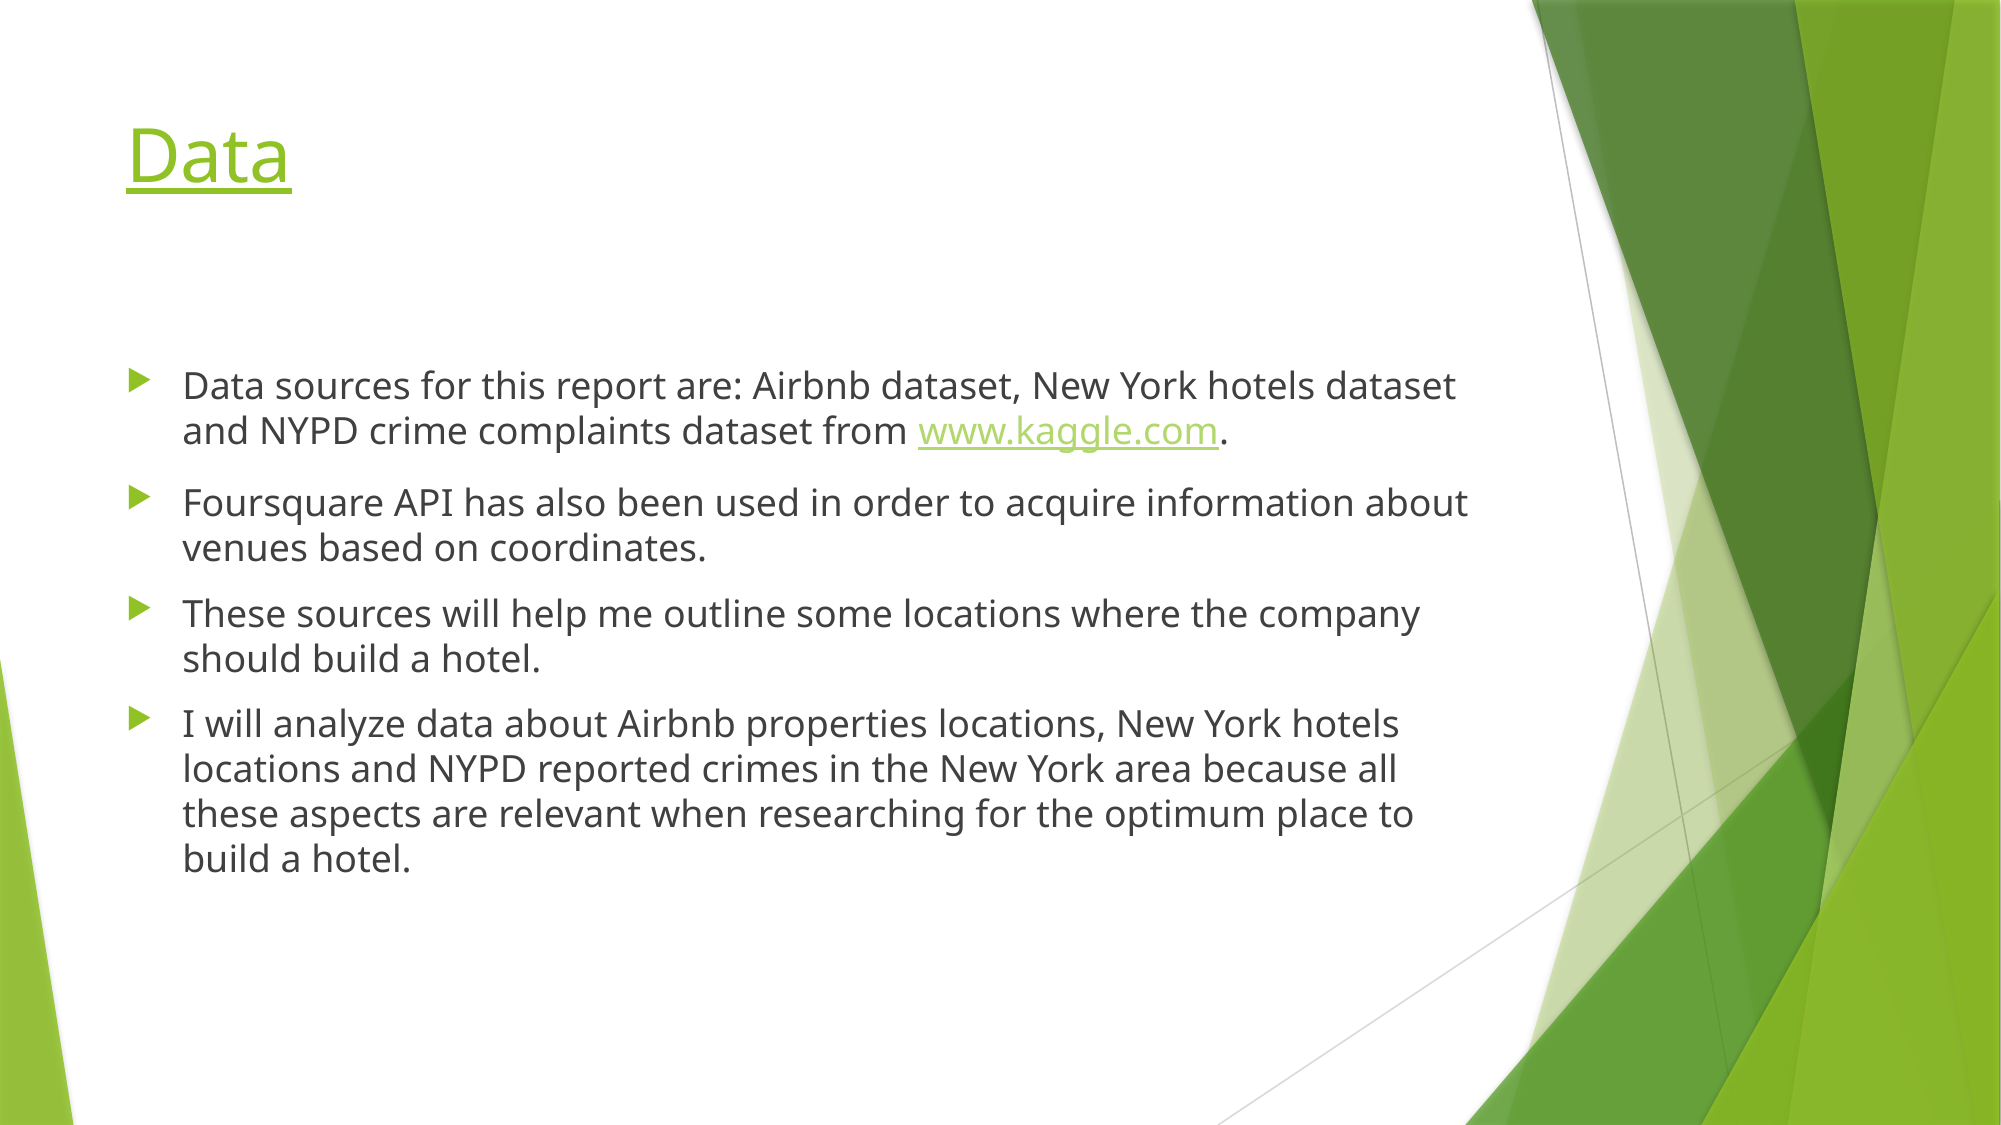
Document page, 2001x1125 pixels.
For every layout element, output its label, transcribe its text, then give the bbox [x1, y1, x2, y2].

list Data sources for this report are: Airbnb dataset, New York hotels dataset and NYPD crime complaints dataset from www.kaggle.com. Foursquare API has also been used in order to acquire information about venues based on coordinates. These sources will help me outline some locations where the company should build a hotel. I will analyze data about Airbnb properties locations, New York hotels locations and NYPD reported crimes in the New York area because all these aspects are relevant when researching for the optimum place to build a hotel. [111, 354, 1522, 992]
title Data [111, 99, 1522, 317]
